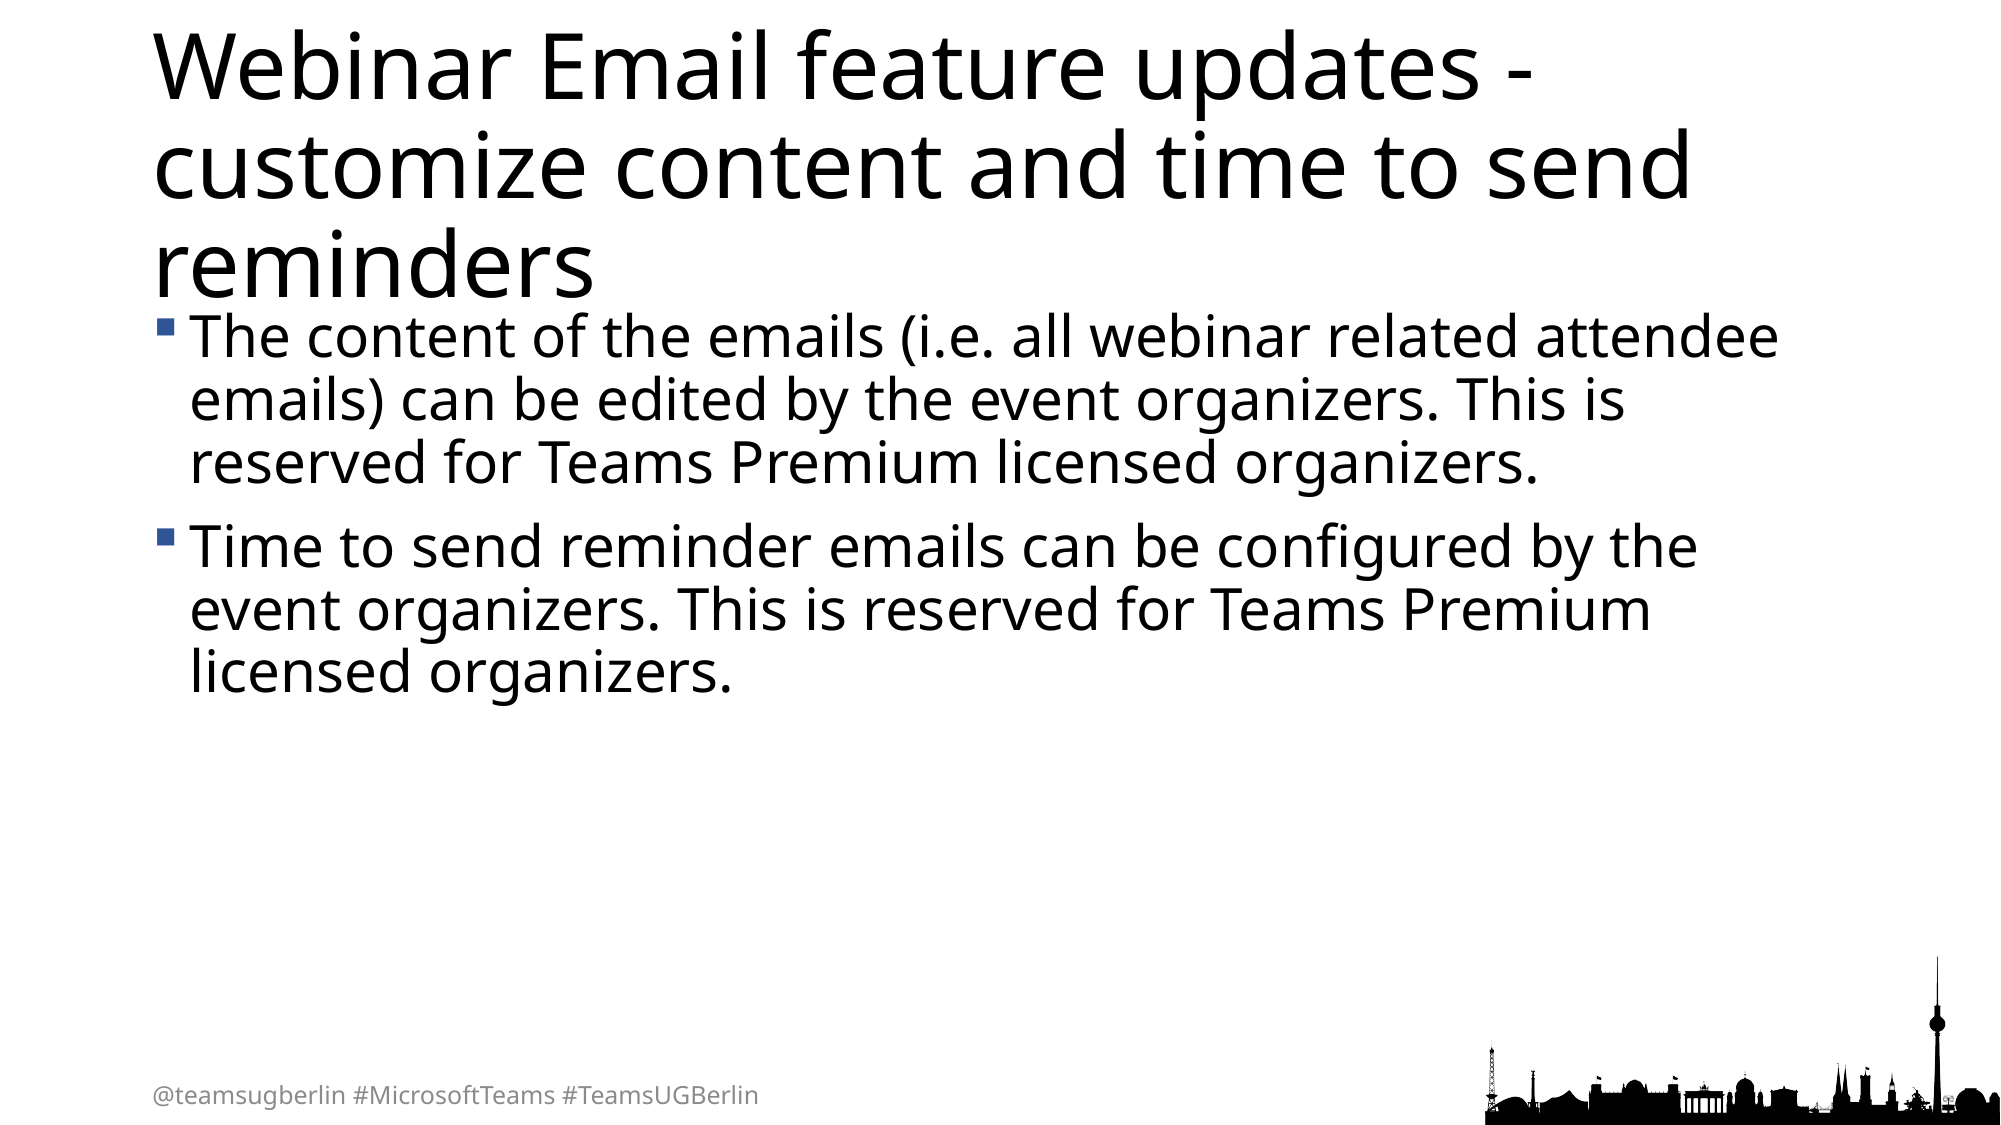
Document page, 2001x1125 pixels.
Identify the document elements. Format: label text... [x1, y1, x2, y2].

title Webinar Email feature updates -customize content and time to send reminders [137, 59, 1863, 278]
picture [1485, 914, 2000, 1125]
list The content of the emails (i.e. all webinar related attendee emails) can be edited by the event organizers. This is reserved for Teams Premium licensed organizers. Time to send reminder emails can be configured by the event organizers. This is reserved for Teams Premium licensed organizers. [137, 299, 1863, 1014]
